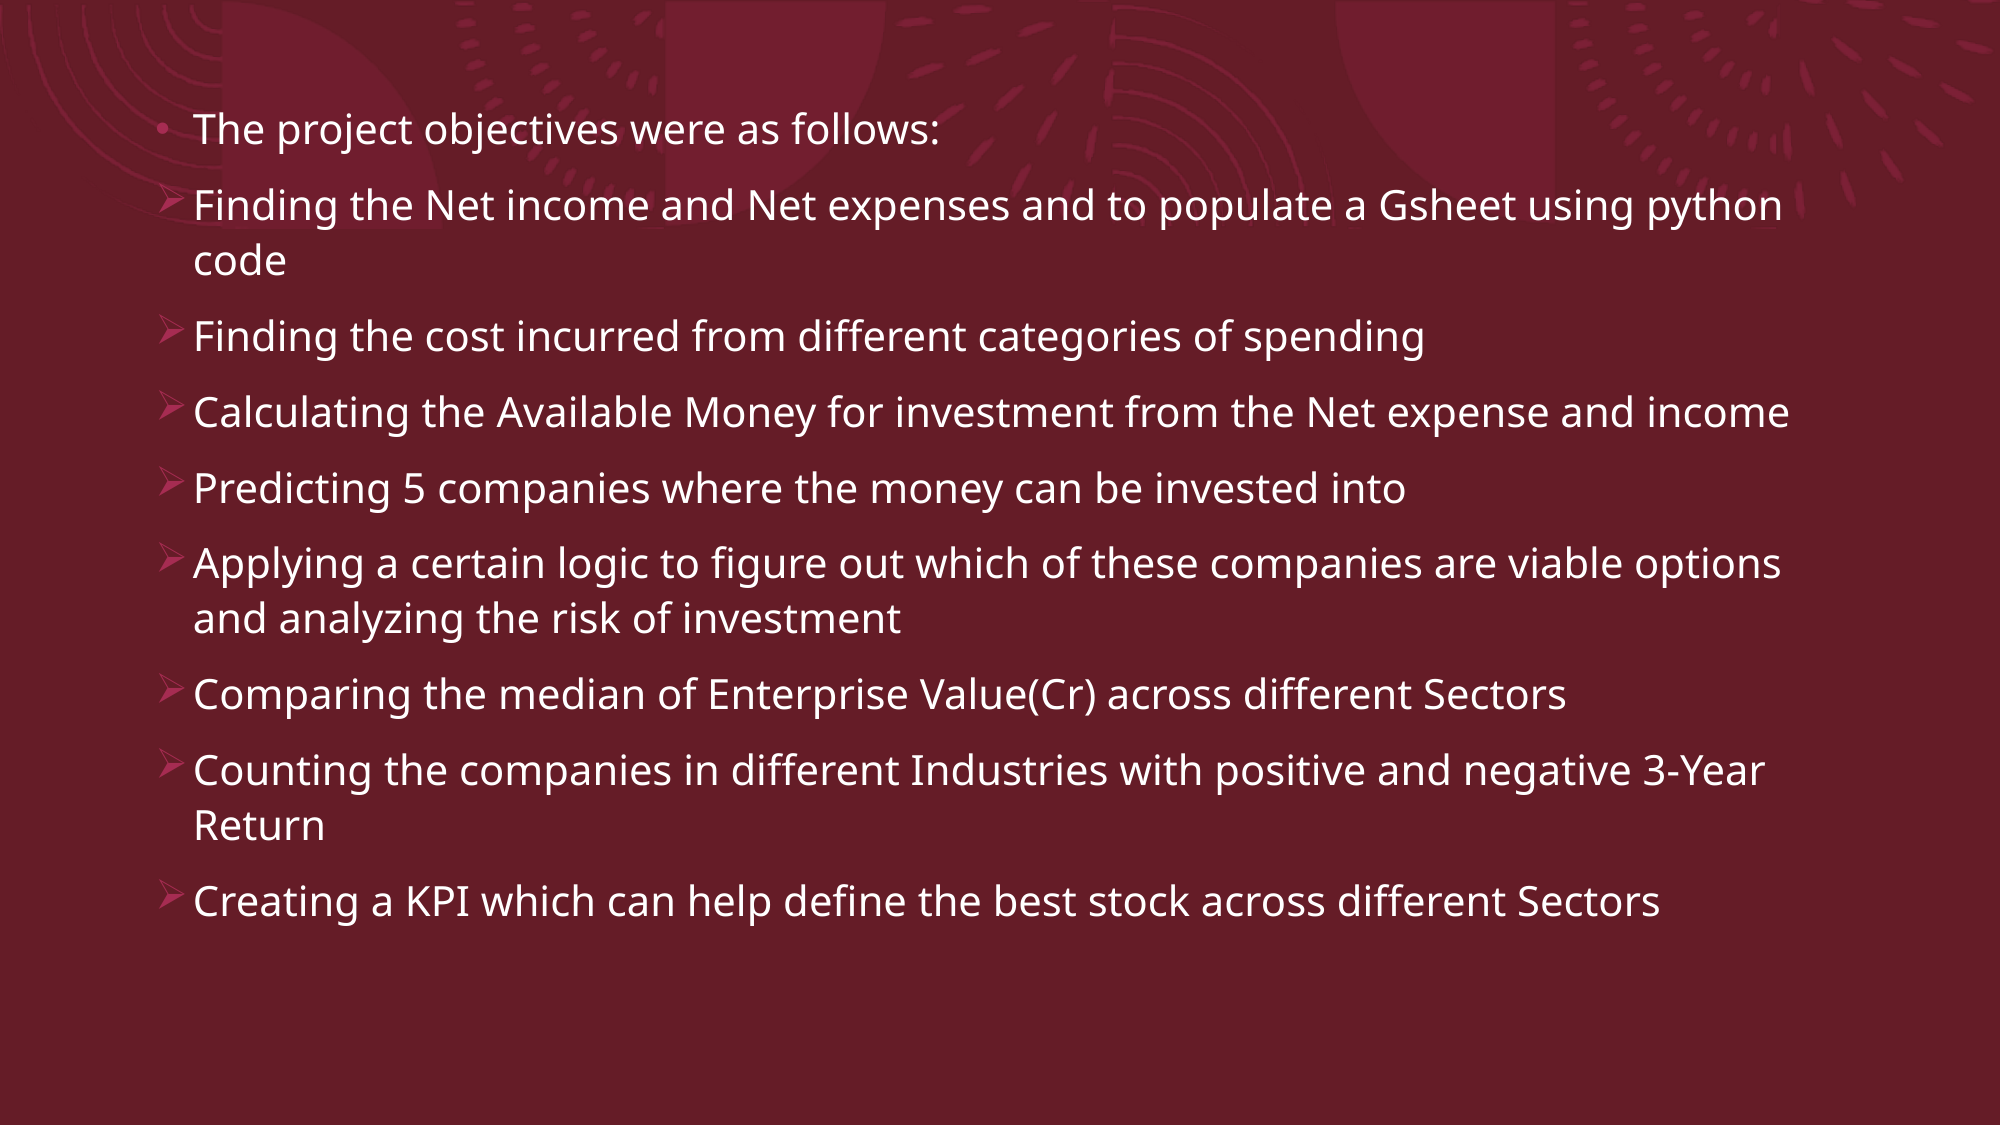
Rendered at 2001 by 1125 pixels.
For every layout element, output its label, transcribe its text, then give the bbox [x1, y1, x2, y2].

list The project objectives were as follows: Finding the Net income and Net expenses and to populate a Gsheet using python code Finding the cost incurred from different categories of spending Calculating the Available Money for investment from the Net expense and income Predicting 5 companies where the money can be invested into Applying a certain logic to figure out which of these companies are viable options and analyzing the risk of investment Comparing the median of Enterprise Value(Cr) across different Sectors Counting the companies in different Industries with positive and negative 3-Year Return Creating a KPI which can help define the best stock across different Sectors [137, 80, 1863, 1009]
